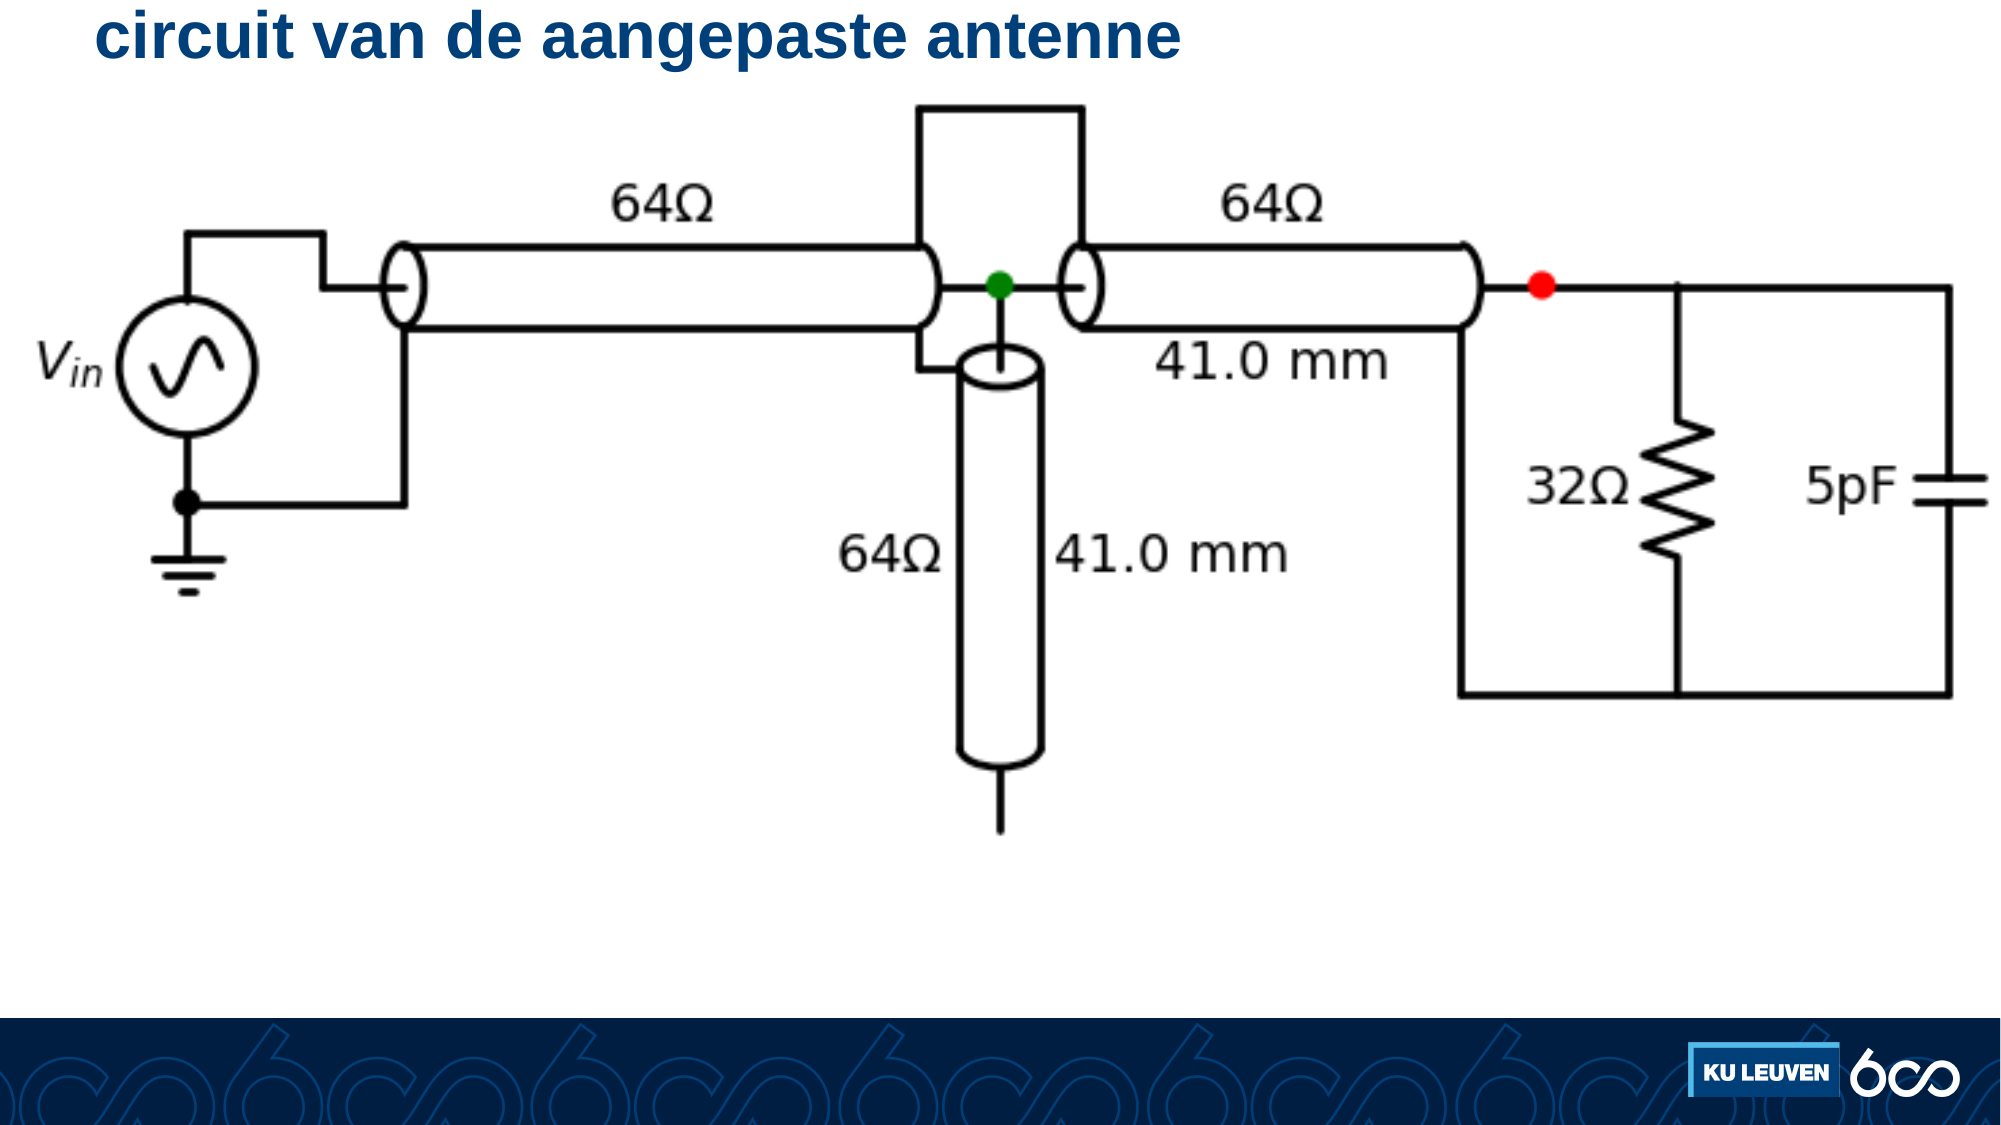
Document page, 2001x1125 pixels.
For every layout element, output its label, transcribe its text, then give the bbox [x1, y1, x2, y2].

title circuit van de aangepaste antenne [94, 0, 1906, 92]
picture [0, 92, 2000, 847]
picture [0, 1018, 2001, 1125]
